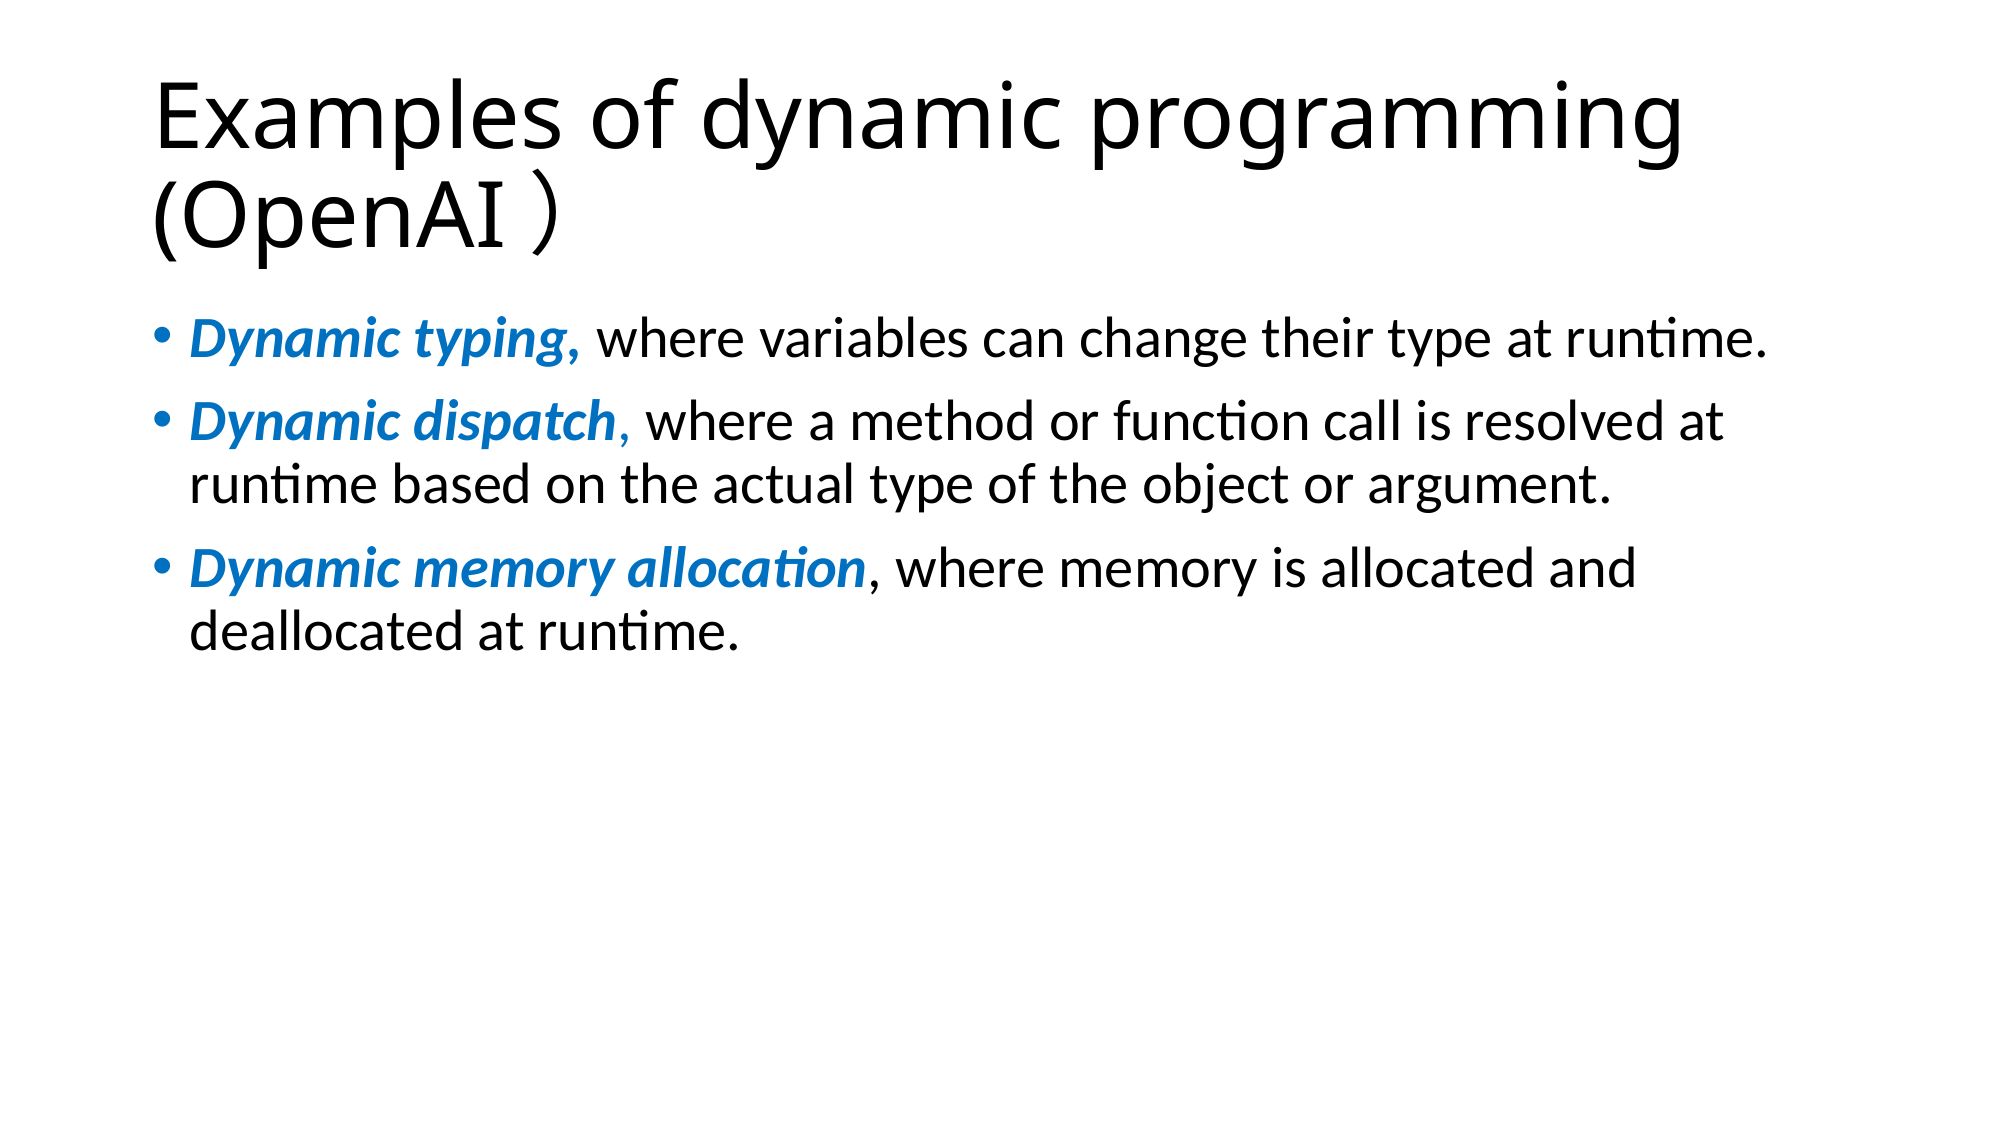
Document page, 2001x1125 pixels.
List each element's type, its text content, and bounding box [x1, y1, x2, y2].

title Examples of dynamic programming (OpenAI） [137, 59, 1863, 278]
list Dynamic typing, where variables can change their type at runtime. Dynamic dispatch, where a method or function call is resolved at runtime based on the actual type of the object or argument. Dynamic memory allocation, where memory is allocated and deallocated at runtime. [137, 299, 1863, 1014]
